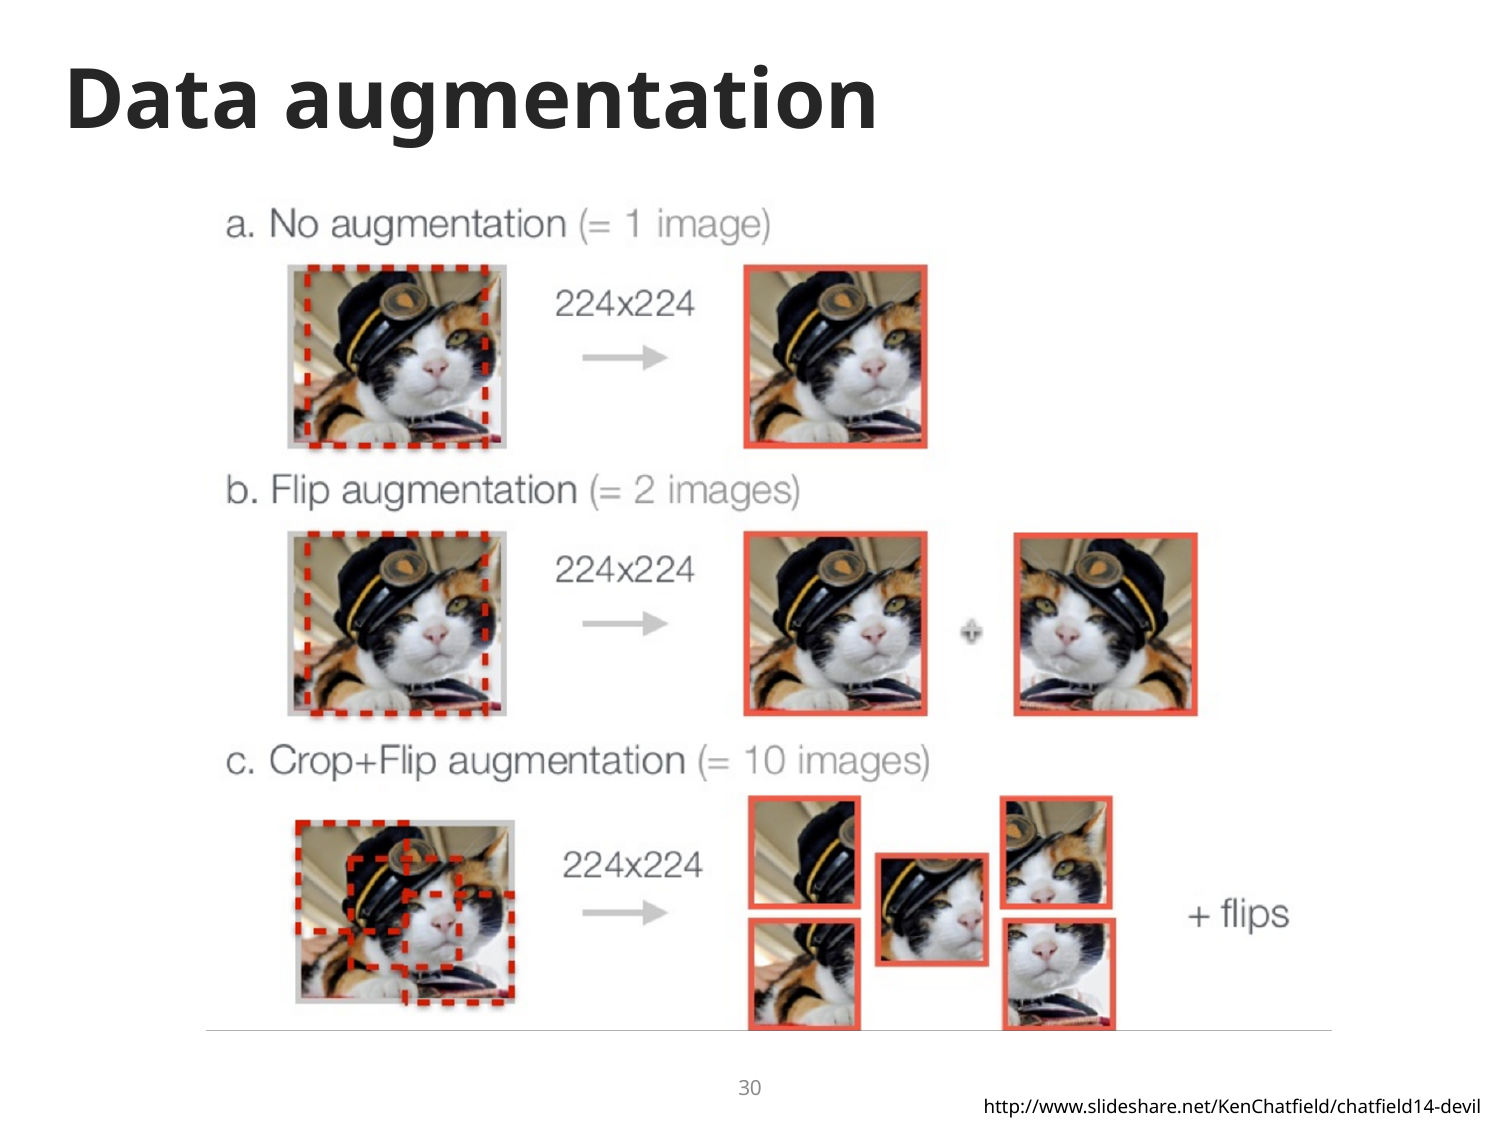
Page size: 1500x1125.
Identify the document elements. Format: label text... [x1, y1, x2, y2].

text_box http://www.slideshare.net/KenChatfield/chatfield14-devil [745, 1087, 1496, 1125]
picture [206, 184, 1333, 1031]
slide_number 30 [575, 1058, 925, 1119]
title Data augmentation [48, 41, 1456, 149]
